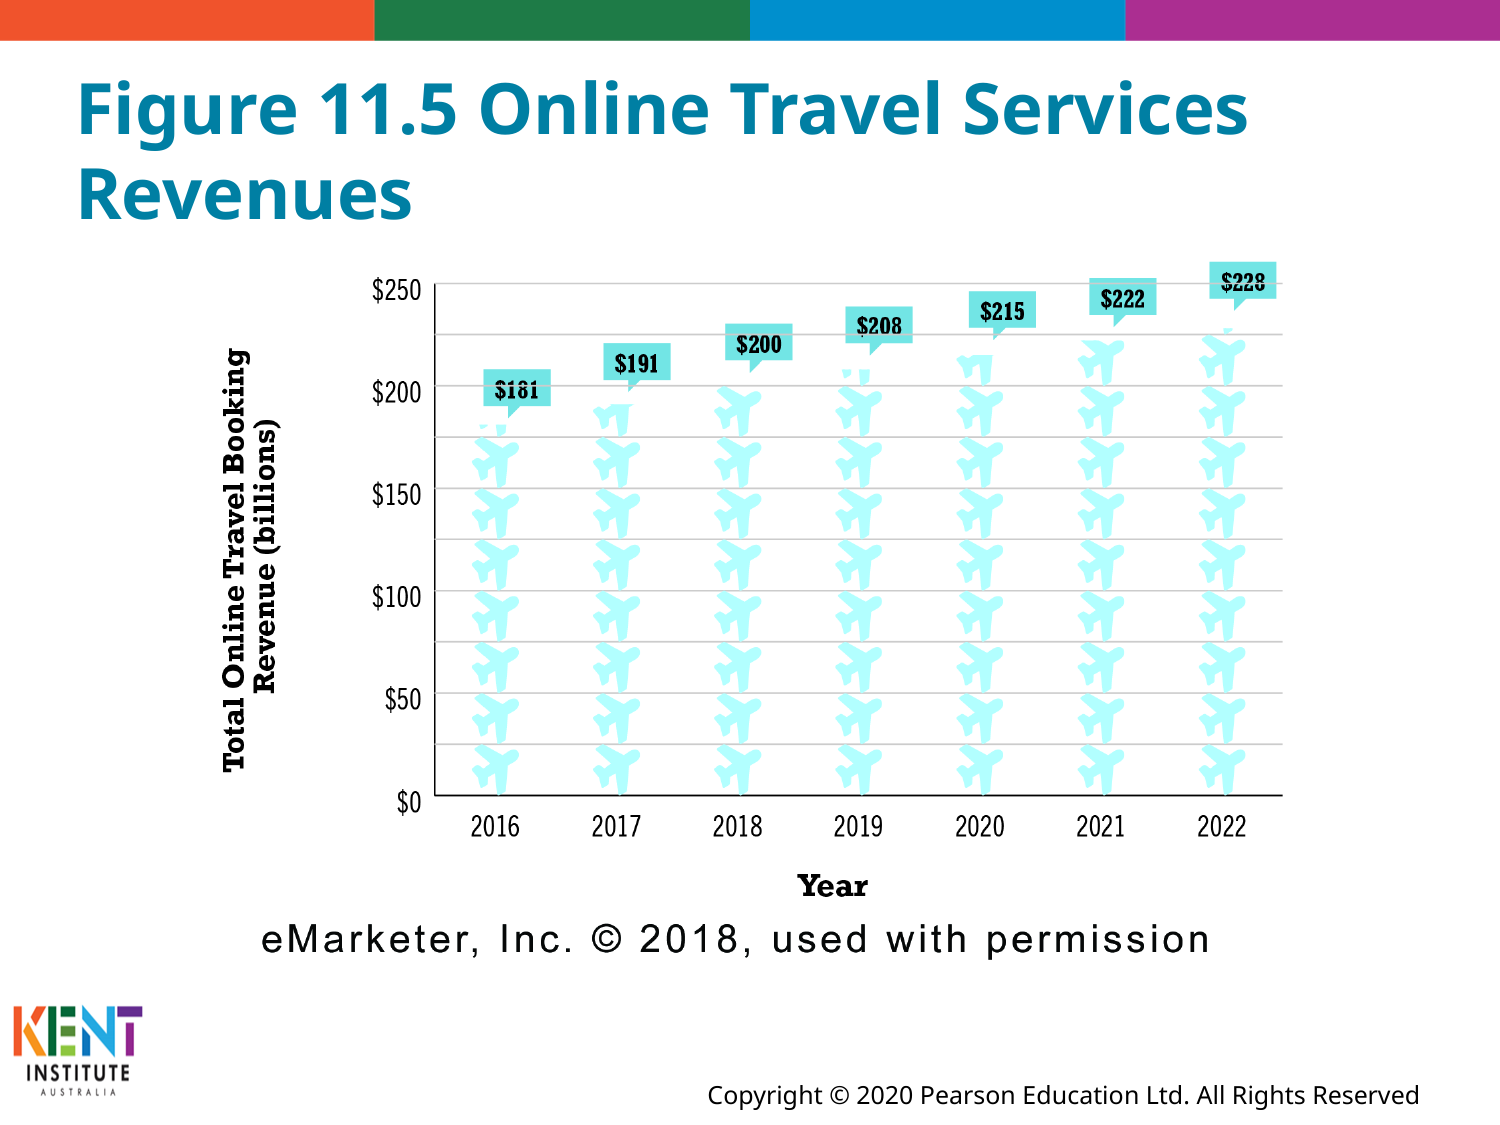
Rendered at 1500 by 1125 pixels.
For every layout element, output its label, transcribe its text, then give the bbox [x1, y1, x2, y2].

picture [0, 988, 156, 1114]
picture [1125, 0, 1500, 41]
picture [217, 261, 1283, 970]
title Figure 11.5 Online Travel Services Revenues [75, 53, 1425, 234]
picture [0, 0, 749, 41]
